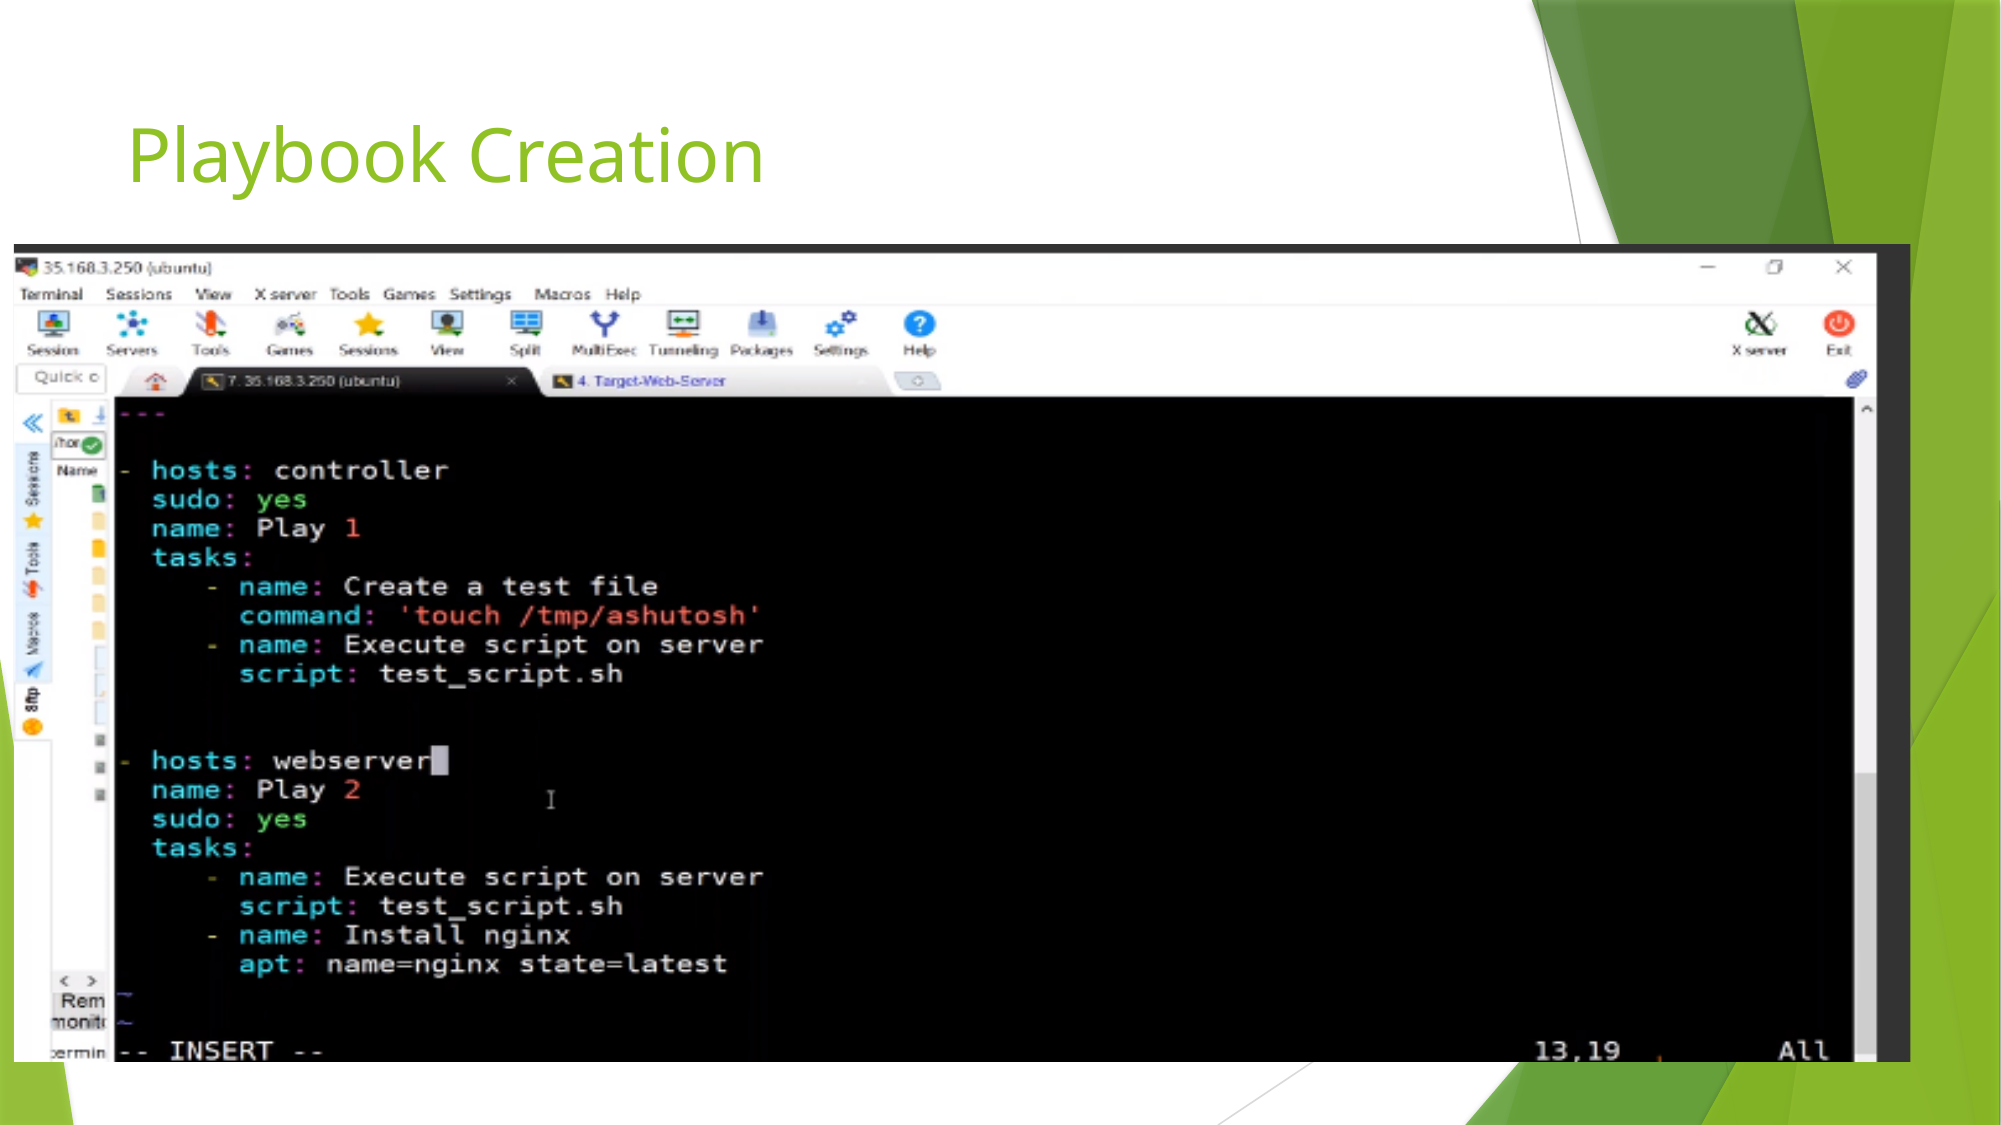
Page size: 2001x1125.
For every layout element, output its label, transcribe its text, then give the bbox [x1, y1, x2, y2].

title Playbook Creation [111, 99, 1522, 244]
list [13, 244, 1911, 1063]
